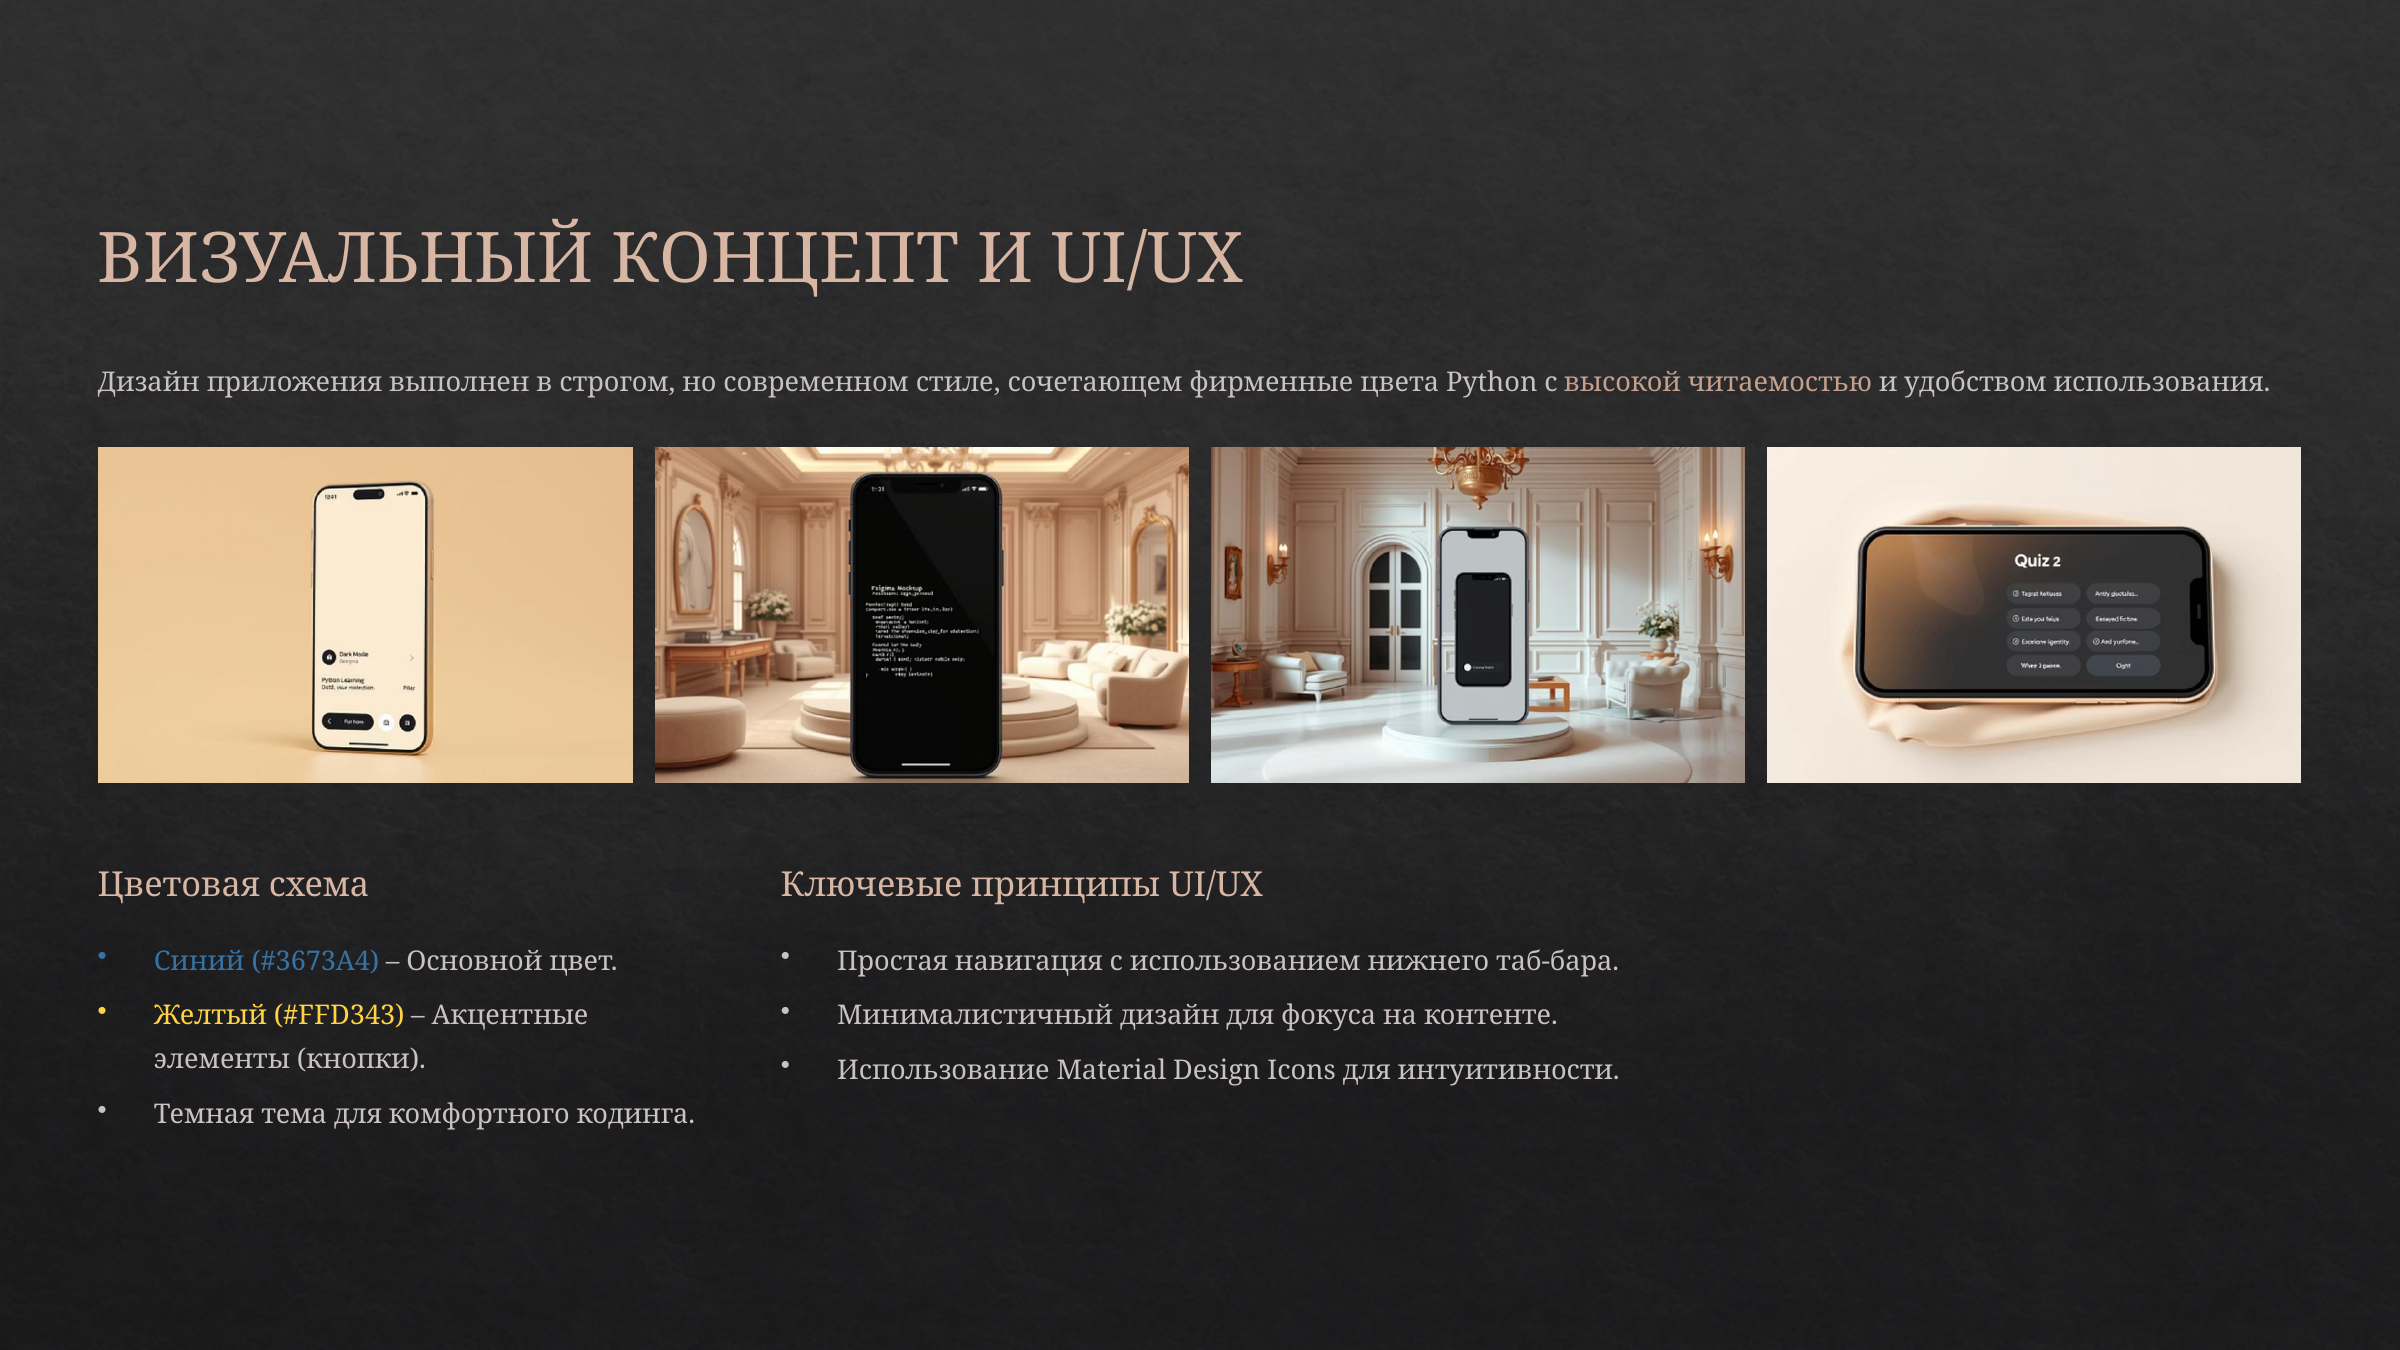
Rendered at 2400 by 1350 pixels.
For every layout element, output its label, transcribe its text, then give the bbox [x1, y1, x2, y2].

text_box Синий (#3673A4) – Основной цвет. [97, 931, 712, 977]
text_box Желтый (#FFD343) – Акцентные элементы (кнопки). [97, 986, 712, 1076]
text_box Дизайн приложения выполнен в строгом, но современном стиле, сочетающем фирменные цвета Python с высокой читаемостью и удобством использования. [97, 353, 2303, 398]
text_box Использование Material Design Icons для интуитивности. [780, 1040, 2304, 1086]
picture [1210, 447, 1746, 783]
text_box Простая навигация с использованием нижнего таб-бара. [780, 931, 2304, 977]
text_box Минималистичный дизайн для фокуса на контенте. [780, 986, 2304, 1031]
picture [654, 447, 1189, 783]
picture [1766, 447, 2302, 783]
text_box Темная тема для комфортного кодинга. [97, 1085, 712, 1131]
text_box Ключевые принципы UI/UX [780, 860, 1262, 904]
text_box Цветовая схема [97, 860, 447, 904]
text_box ВИЗУАЛЬНЫЙ КОНЦЕПТ И UI/UX [97, 210, 1227, 298]
picture [98, 447, 633, 783]
